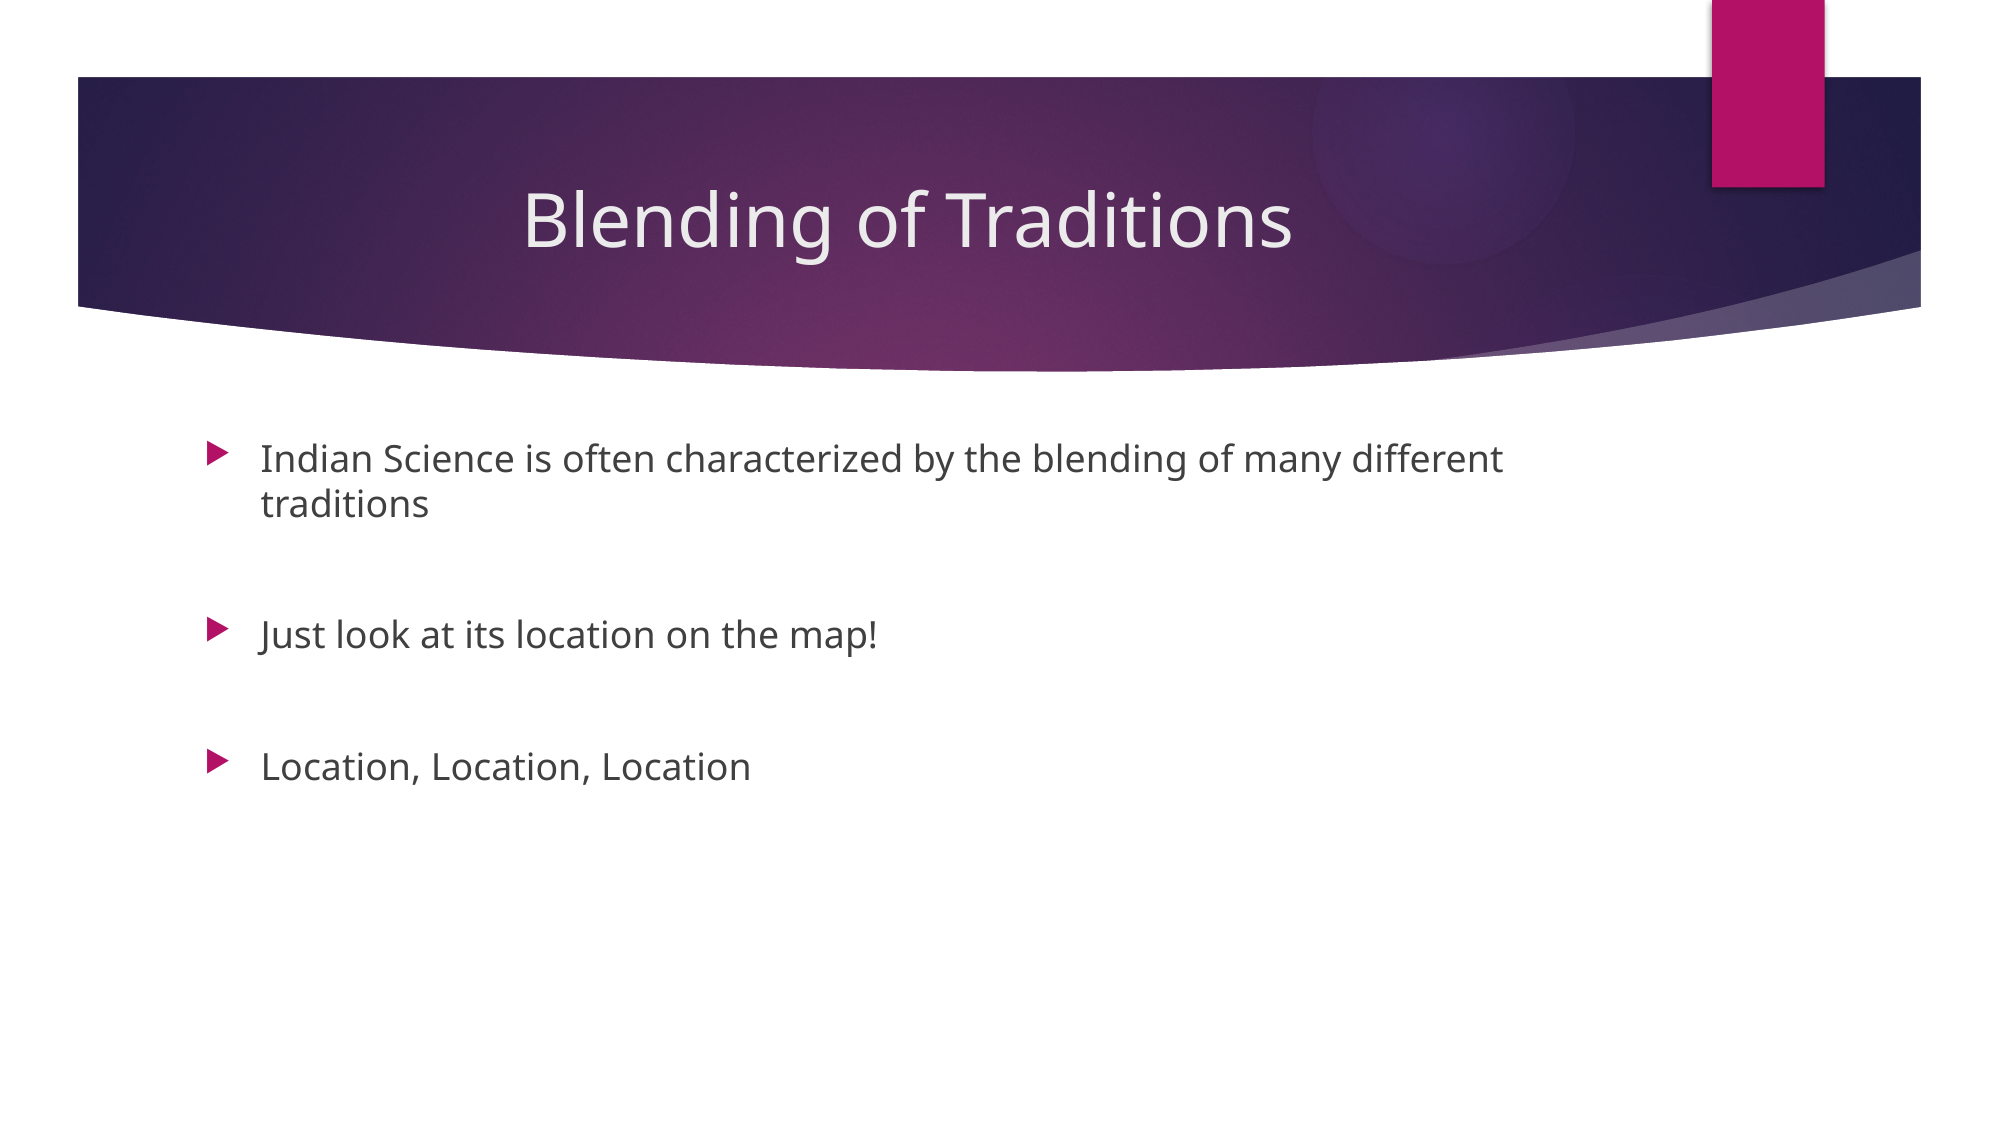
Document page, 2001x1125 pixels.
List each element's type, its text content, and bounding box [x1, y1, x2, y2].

title Blending of Traditions [189, 159, 1627, 276]
list Indian Science is often characterized by the blending of many different traditions Just look at its location on the map! Location, Location, Location [189, 427, 1638, 988]
